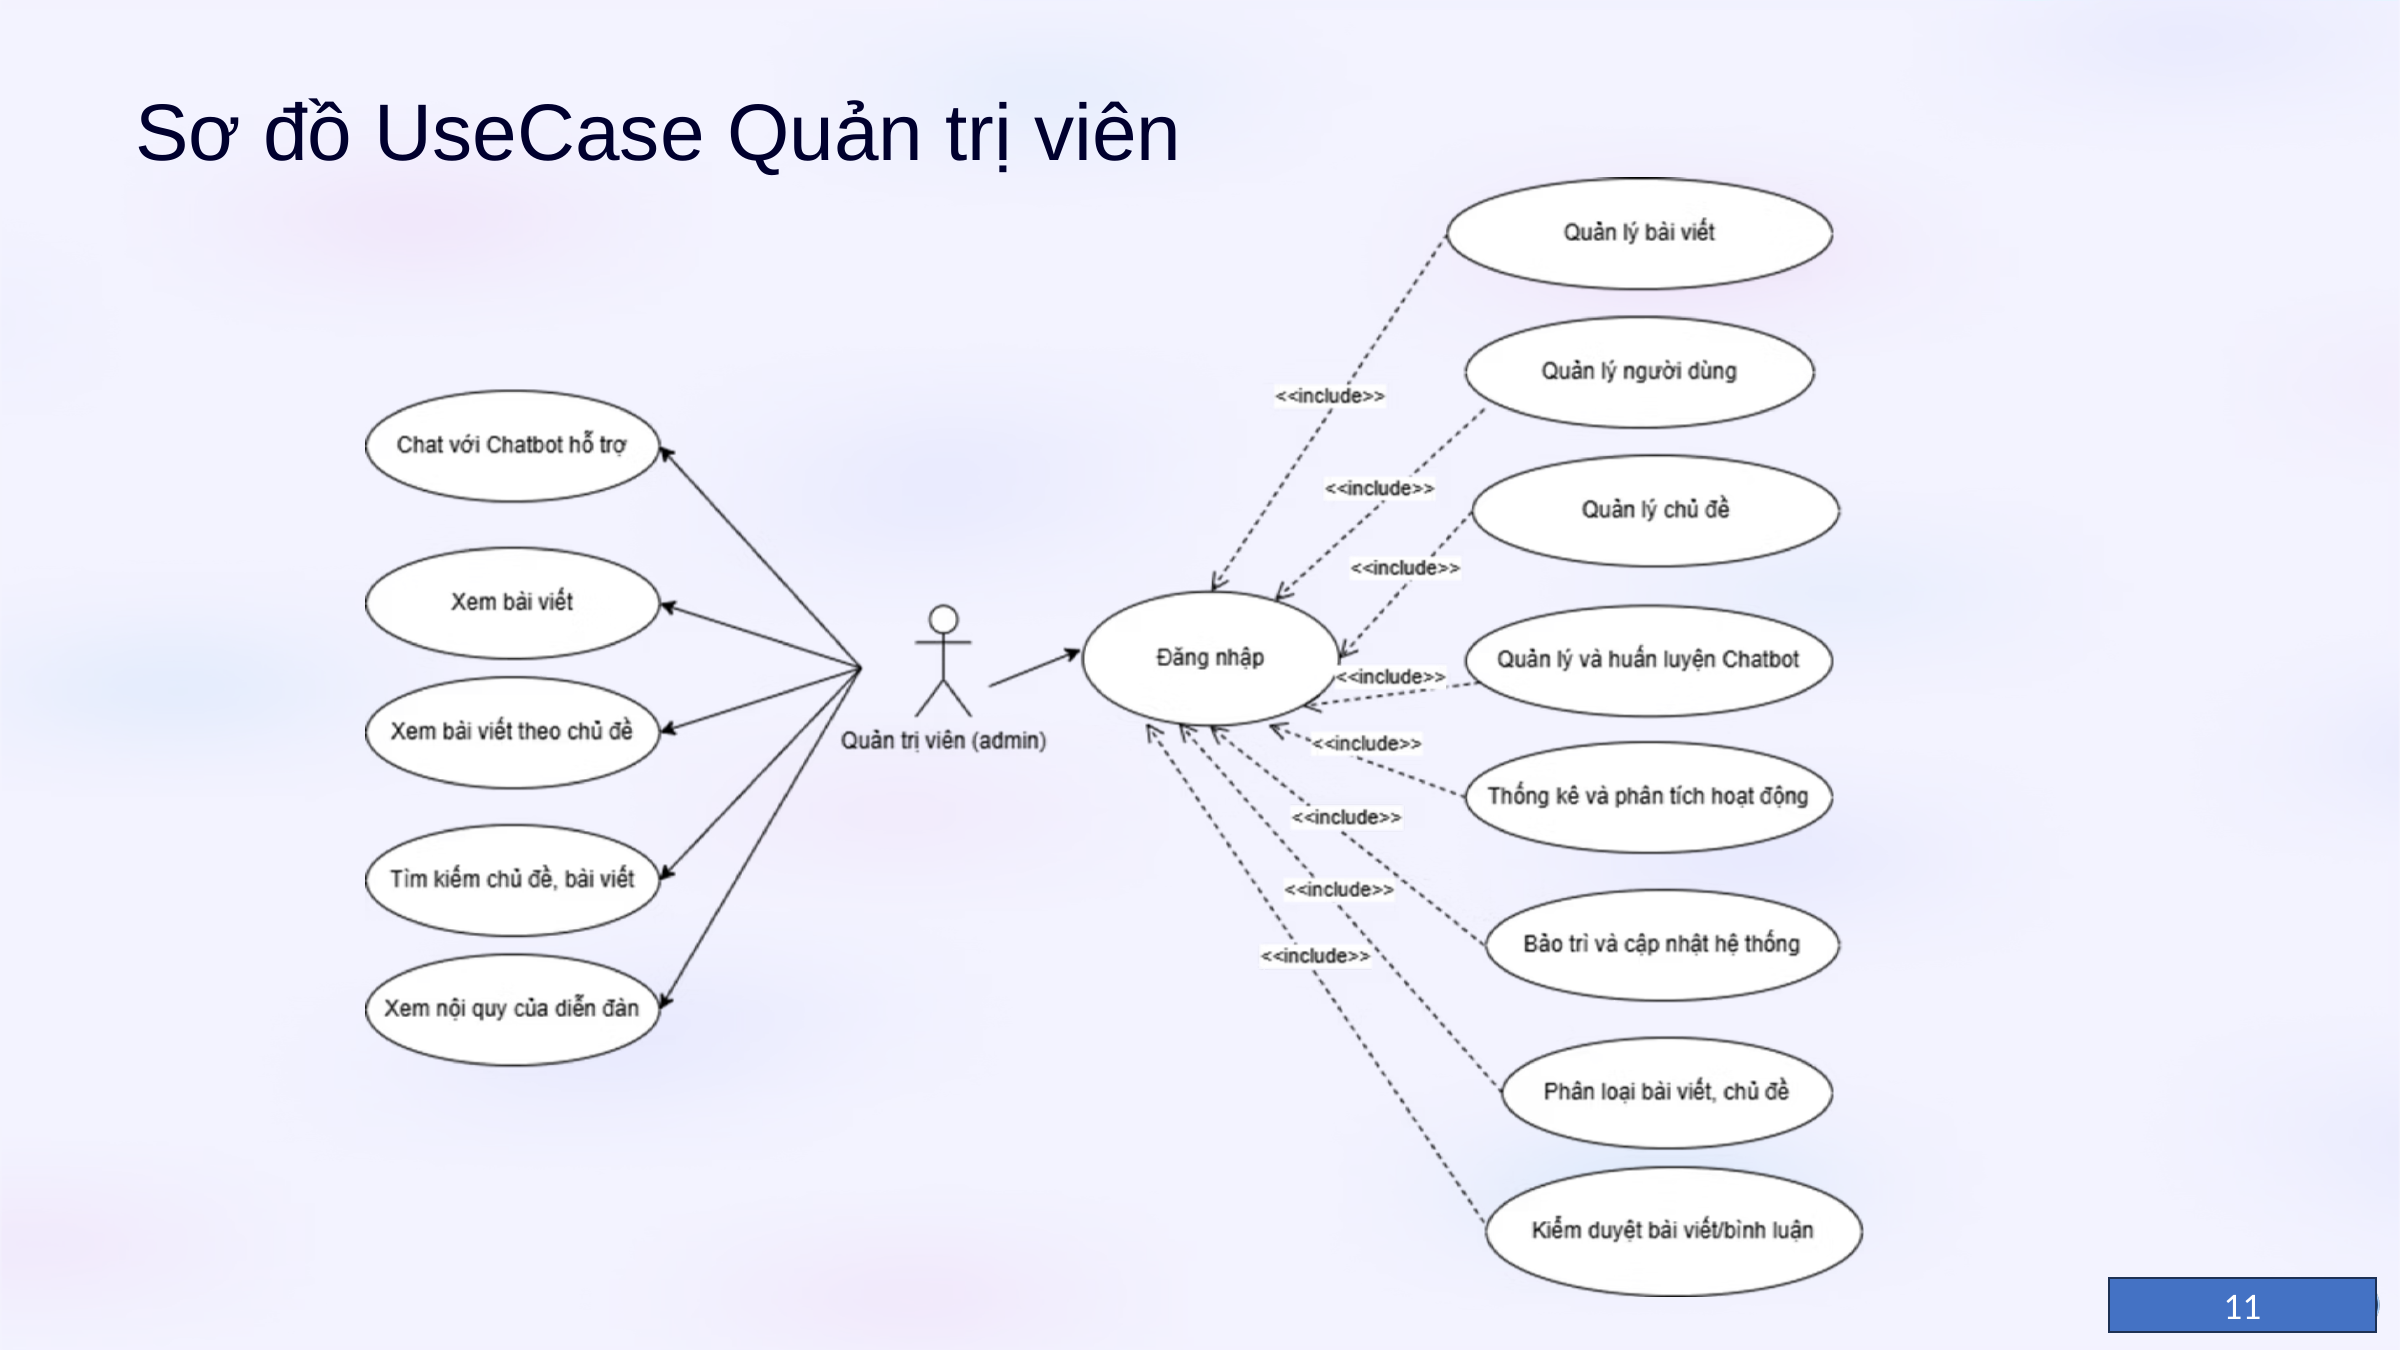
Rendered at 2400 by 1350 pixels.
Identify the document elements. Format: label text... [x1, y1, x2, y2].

text_box 11 [2108, 1277, 2377, 1333]
picture [2106, 1271, 2389, 1339]
text_box Sơ đồ UseCase Quản trị viên [135, 123, 2265, 178]
picture [365, 177, 1864, 1297]
